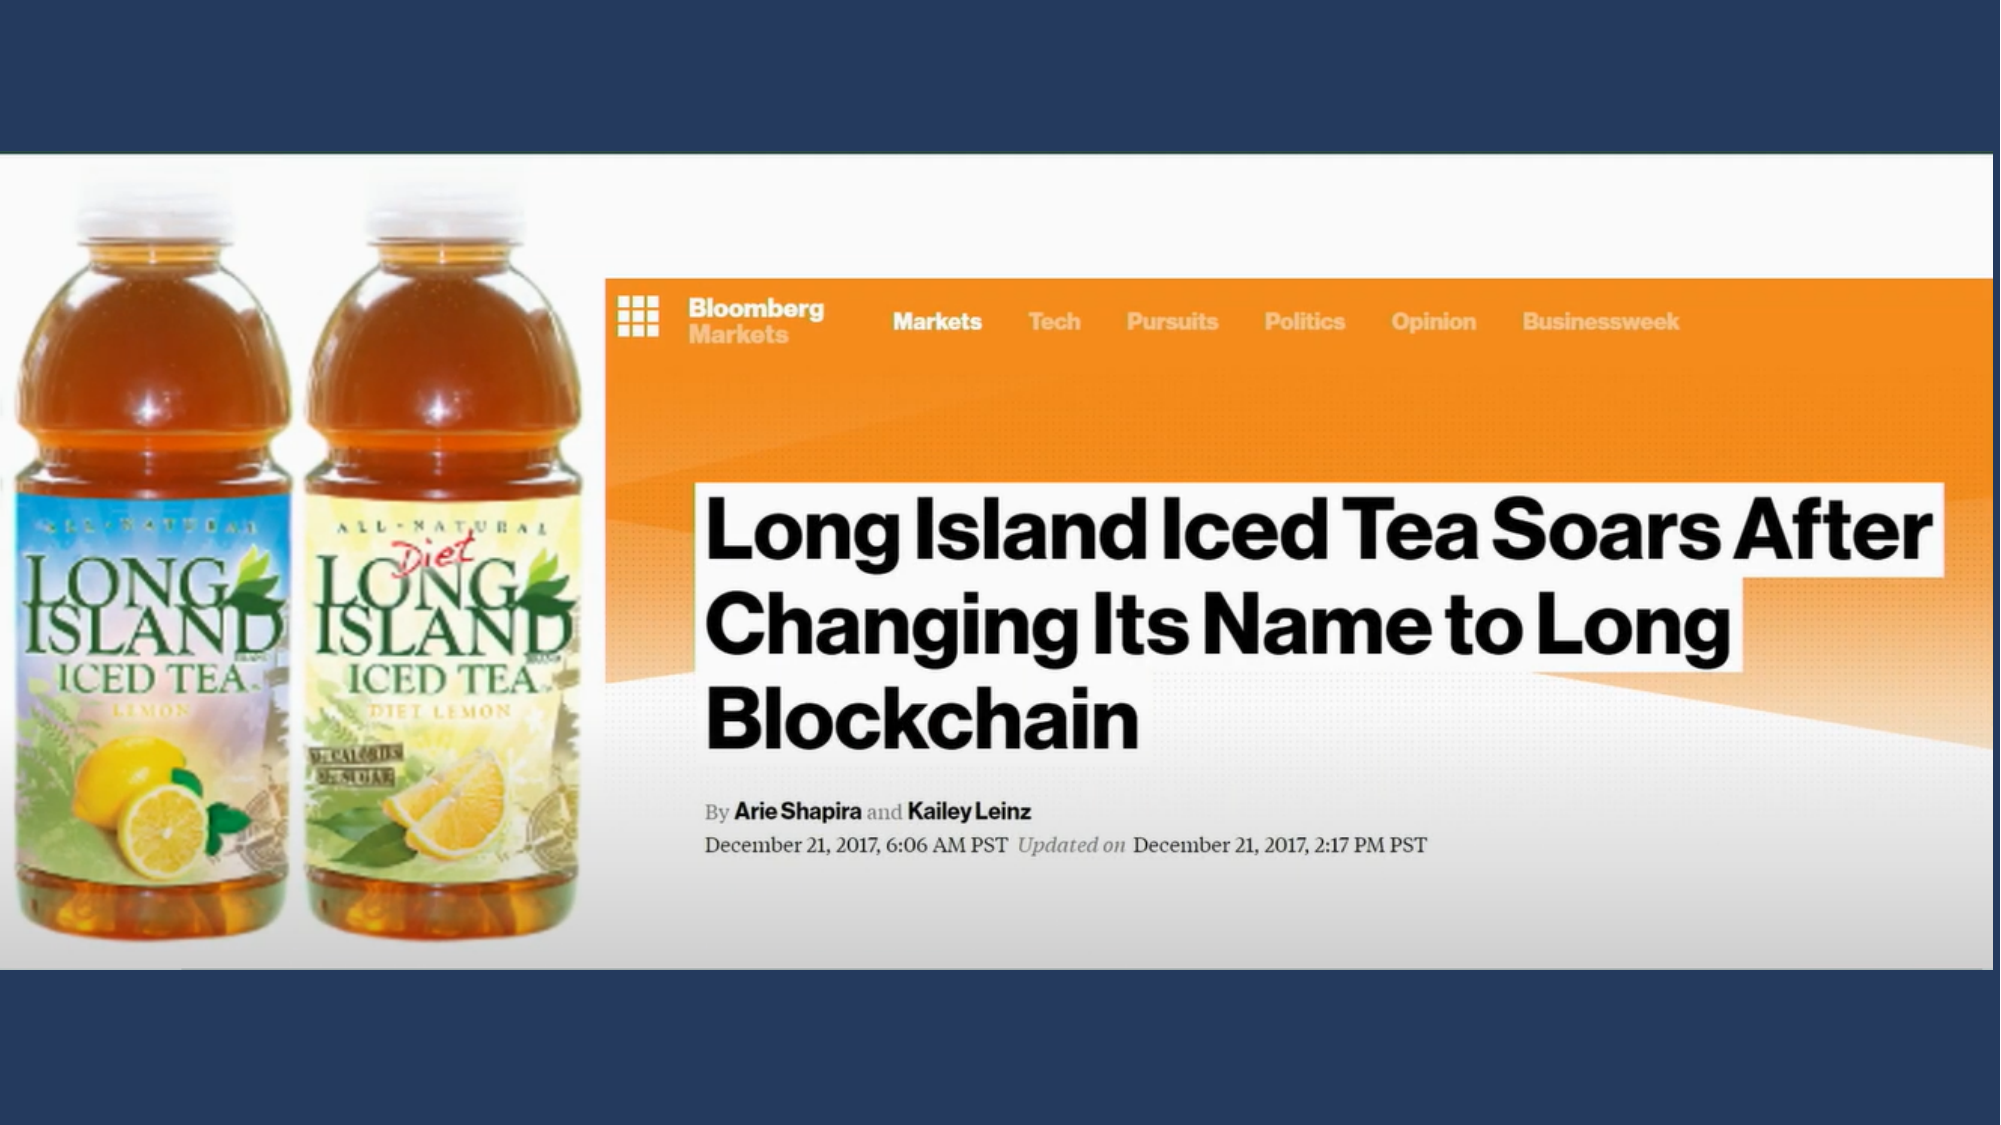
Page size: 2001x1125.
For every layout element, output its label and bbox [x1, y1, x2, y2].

picture [0, 151, 1993, 970]
